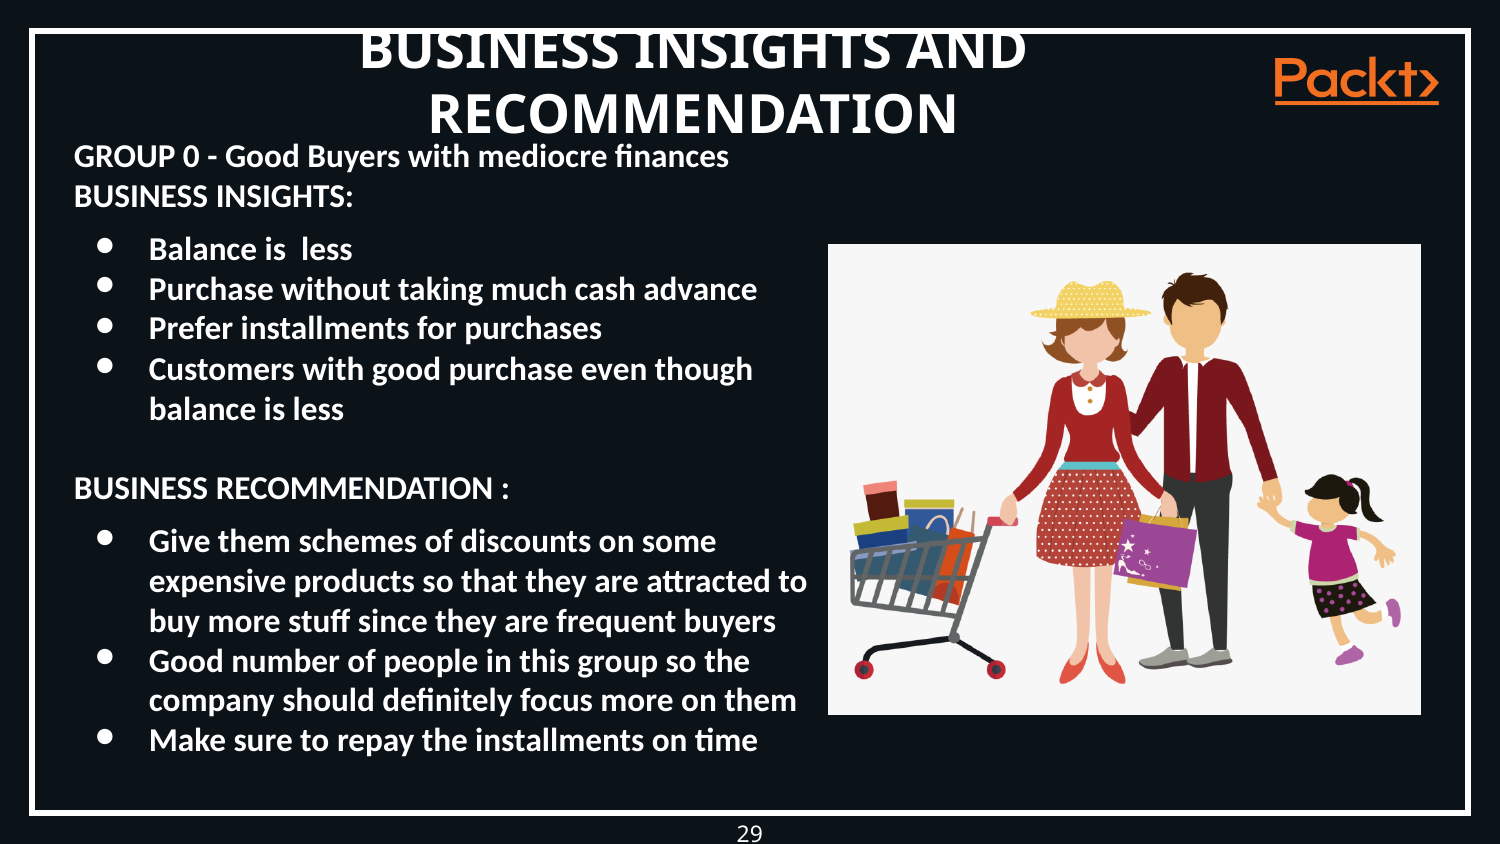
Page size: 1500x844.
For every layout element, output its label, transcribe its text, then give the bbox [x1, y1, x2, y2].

picture [827, 244, 1421, 715]
picture [1316, 55, 1442, 107]
slide_number 29 [0, 804, 1500, 840]
list GROUP 0 - Good Buyers with mediocre finances BUSINESS INSIGHTS: Balance is less Purchase without taking much cash advance Prefer installments for purchases Customers with good purchase even though balance is less BUSINESS RECOMMENDATION : Give them schemes of discounts on some expensive products so that they are attracted to buy more stuff since they are frequent buyers Good number of people in this group so the company should definitely focus more on them Make sure to repay the installments on time [58, 119, 840, 804]
title BUSINESS INSIGHTS AND RECOMMENDATION [72, 39, 1316, 120]
